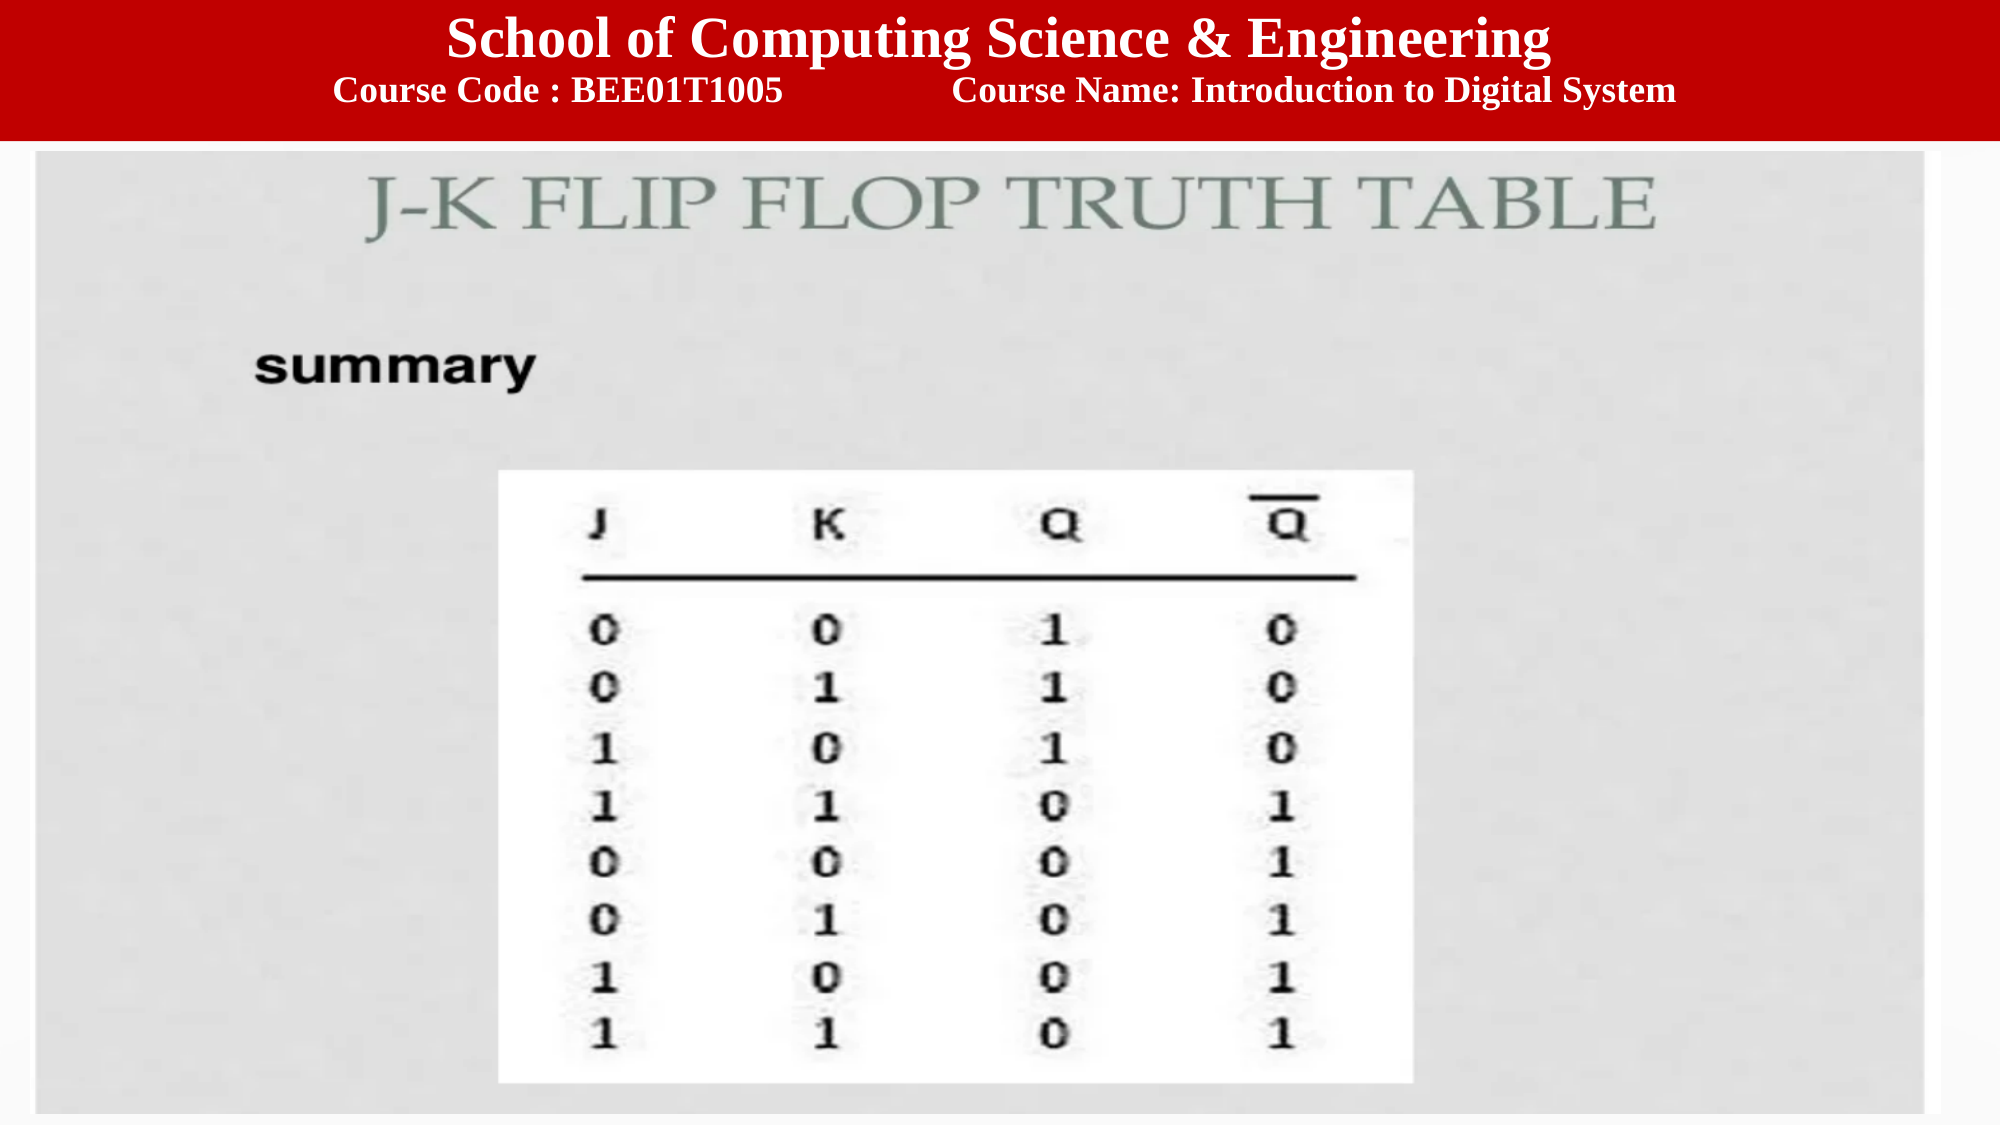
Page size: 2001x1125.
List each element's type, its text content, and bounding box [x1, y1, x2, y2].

picture [30, 151, 1941, 1114]
text_box School of Computing Science & Engineering Course Code : BEE01T1005 Course Name: Introduction to Digital System [0, 0, 2000, 142]
